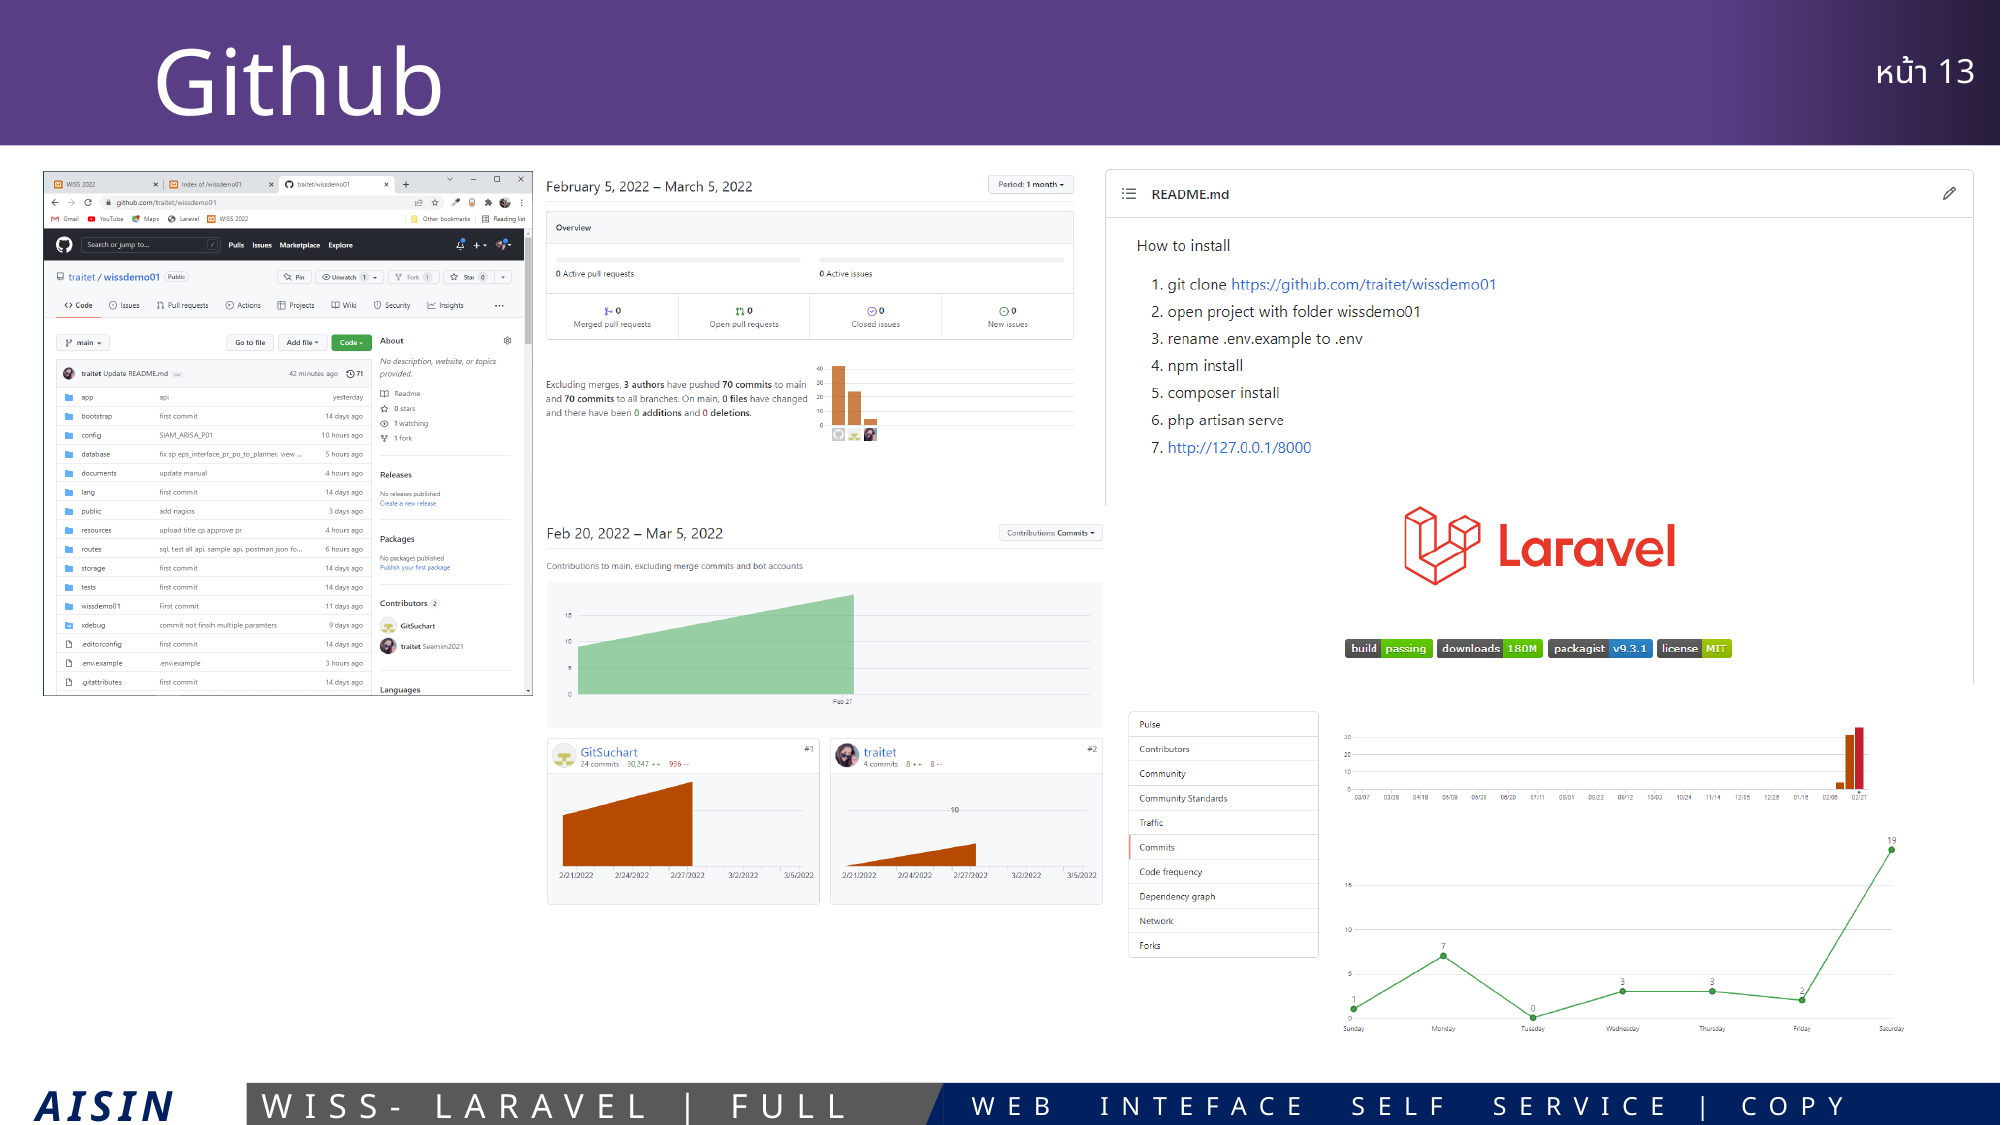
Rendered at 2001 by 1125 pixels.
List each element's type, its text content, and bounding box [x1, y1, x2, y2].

picture [544, 158, 1977, 910]
title Github [137, 0, 1863, 172]
picture [43, 171, 533, 696]
picture [544, 158, 1081, 449]
picture [1123, 695, 1921, 1046]
